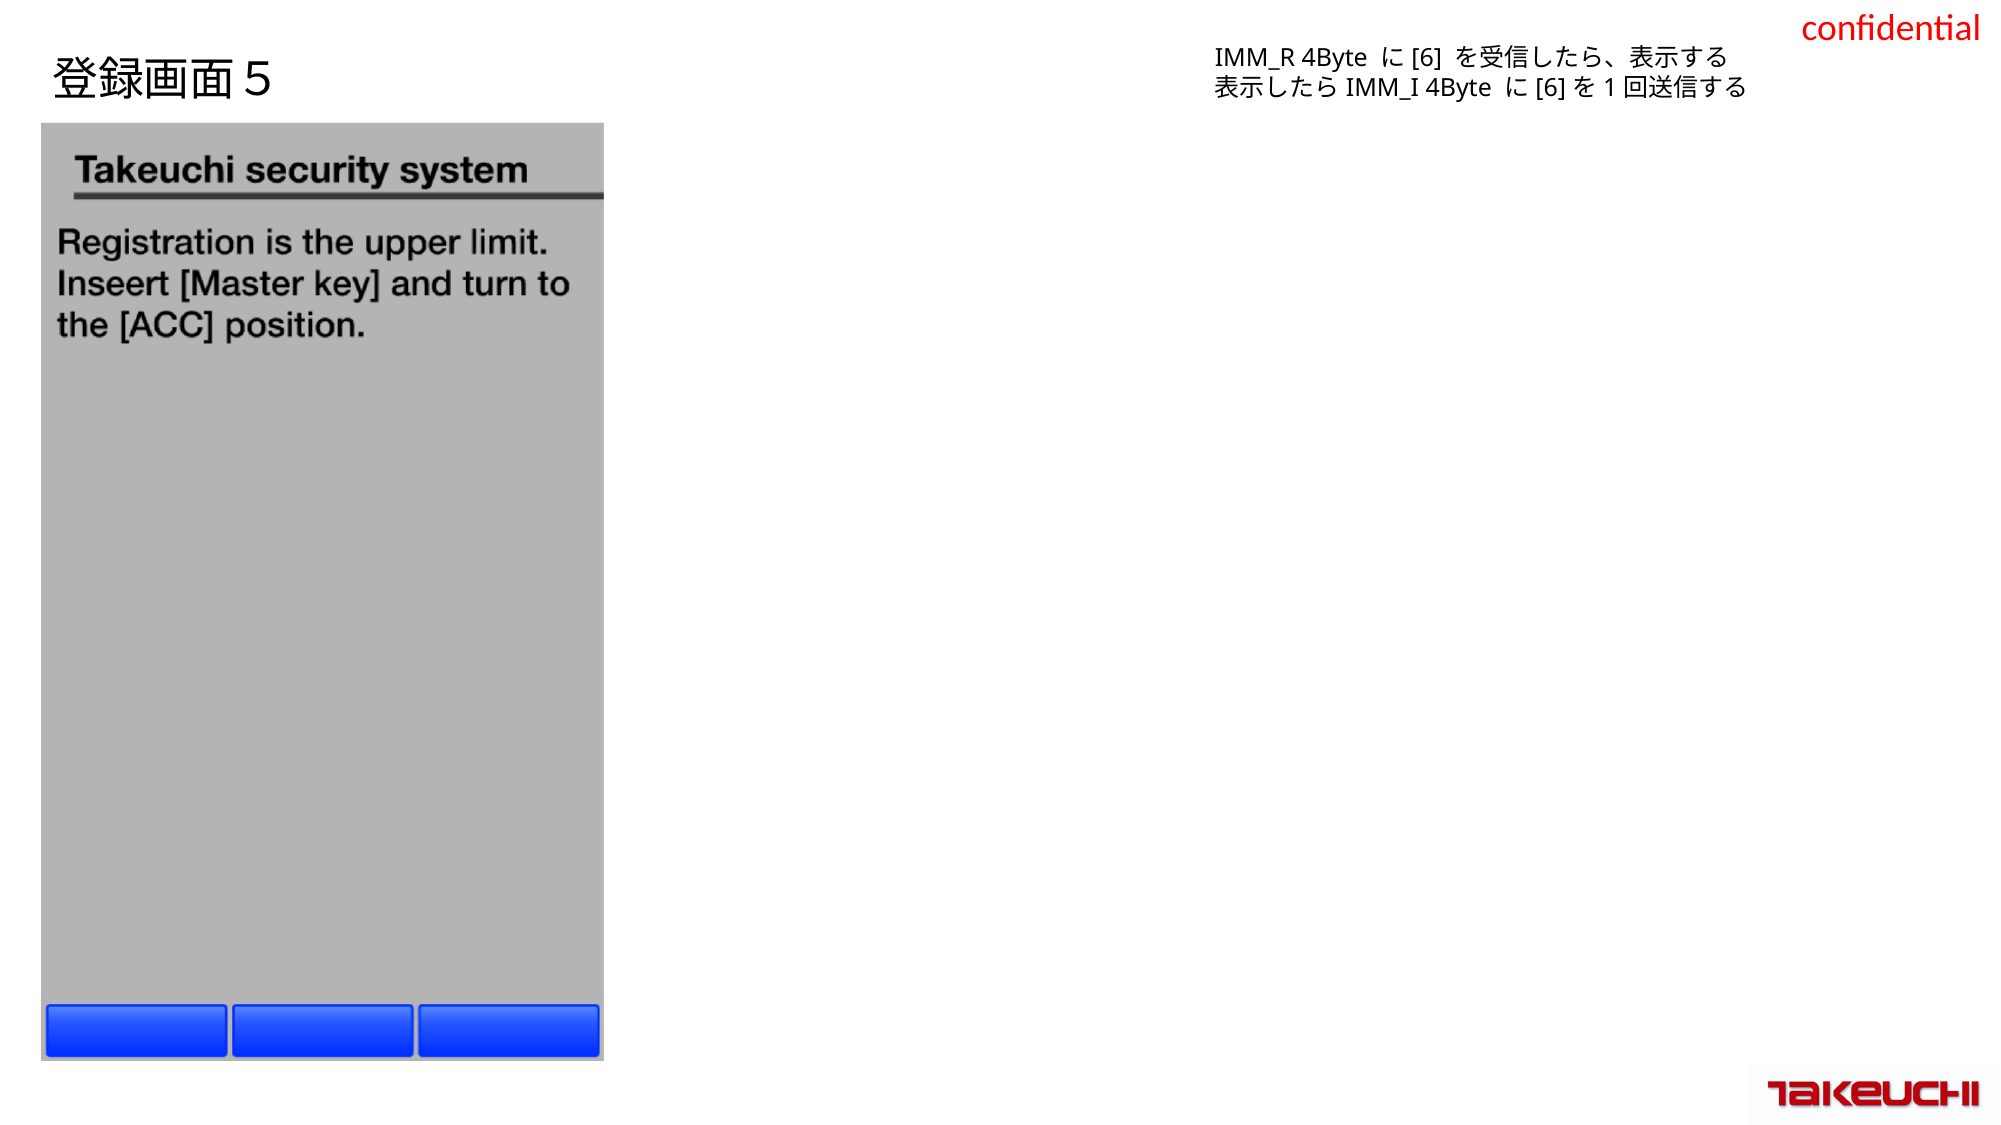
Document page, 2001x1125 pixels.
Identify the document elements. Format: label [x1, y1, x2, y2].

picture [0, 183, 791, 1060]
picture [1748, 1064, 2000, 1125]
title [37, 0, 1165, 183]
text_box [1200, 34, 2000, 110]
